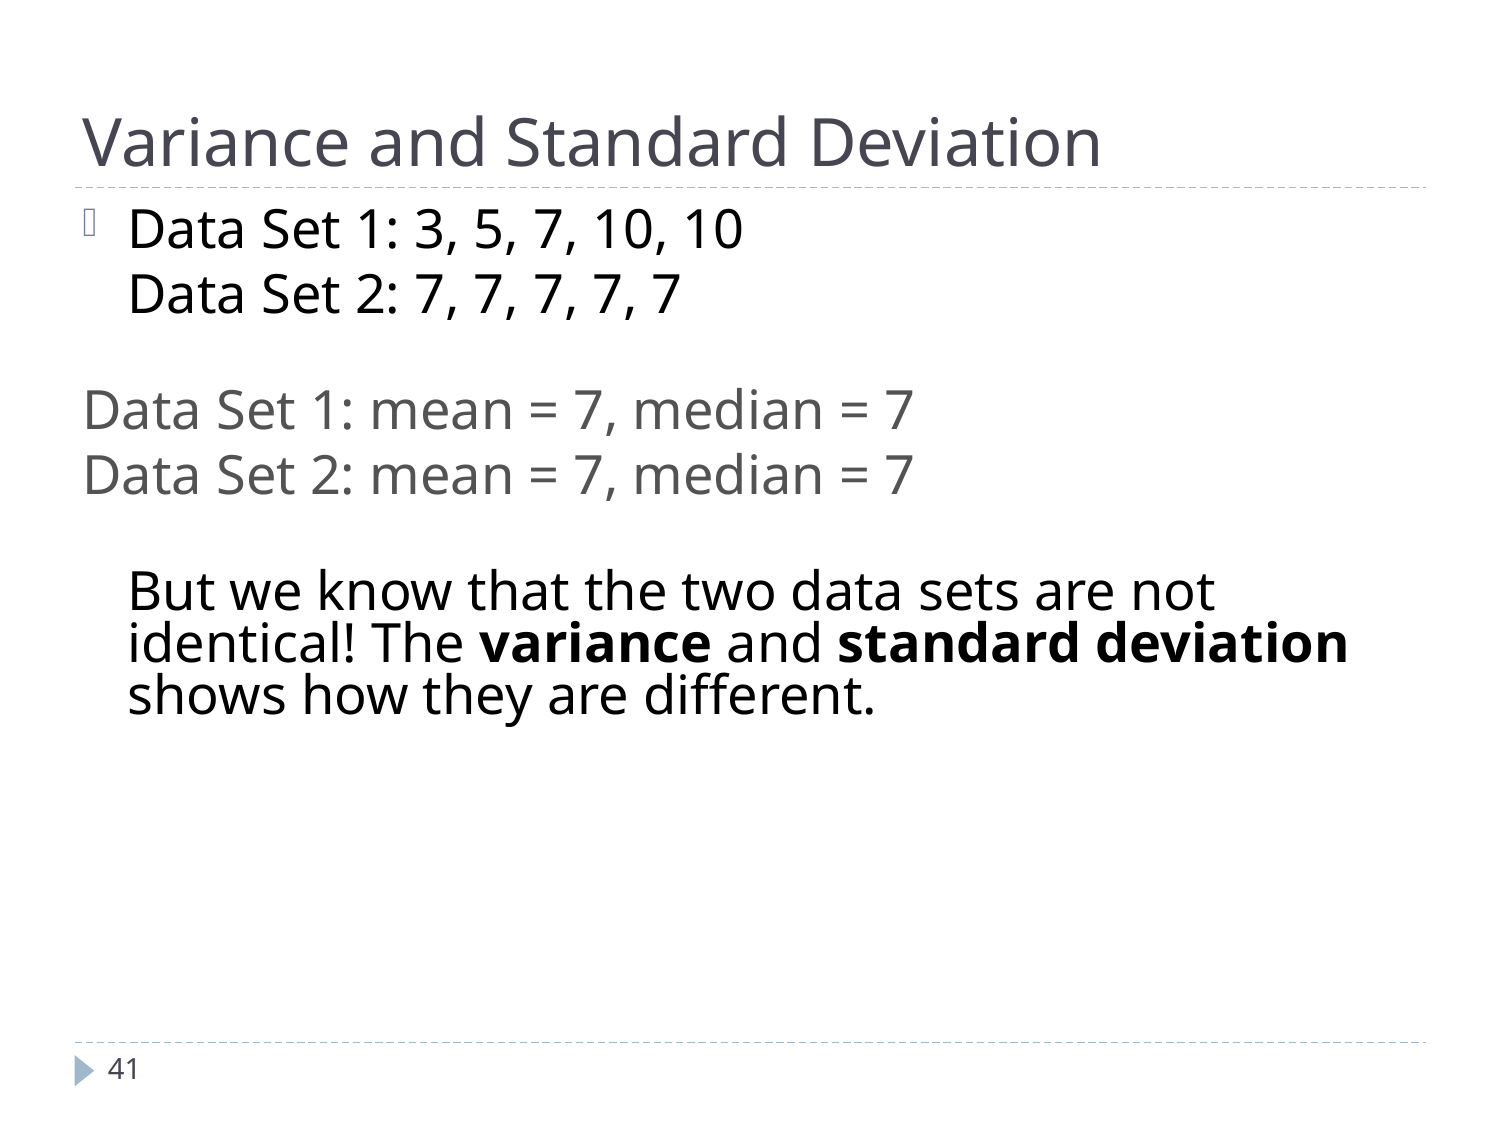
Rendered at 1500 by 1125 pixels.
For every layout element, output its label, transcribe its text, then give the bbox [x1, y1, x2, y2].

slide_number 41 [99, 1042, 151, 1125]
title Variance and Standard Deviation [74, 24, 1426, 188]
list Data Set 1: 3, 5, 7, 10, 10 Data Set 2: 7, 7, 7, 7, 7 Data Set 1: mean = 7, median = 7 Data Set 2: mean = 7, median = 7 But we know that the two data sets are not identical! The variance and standard deviation shows how they are different. [74, 199, 1426, 1011]
